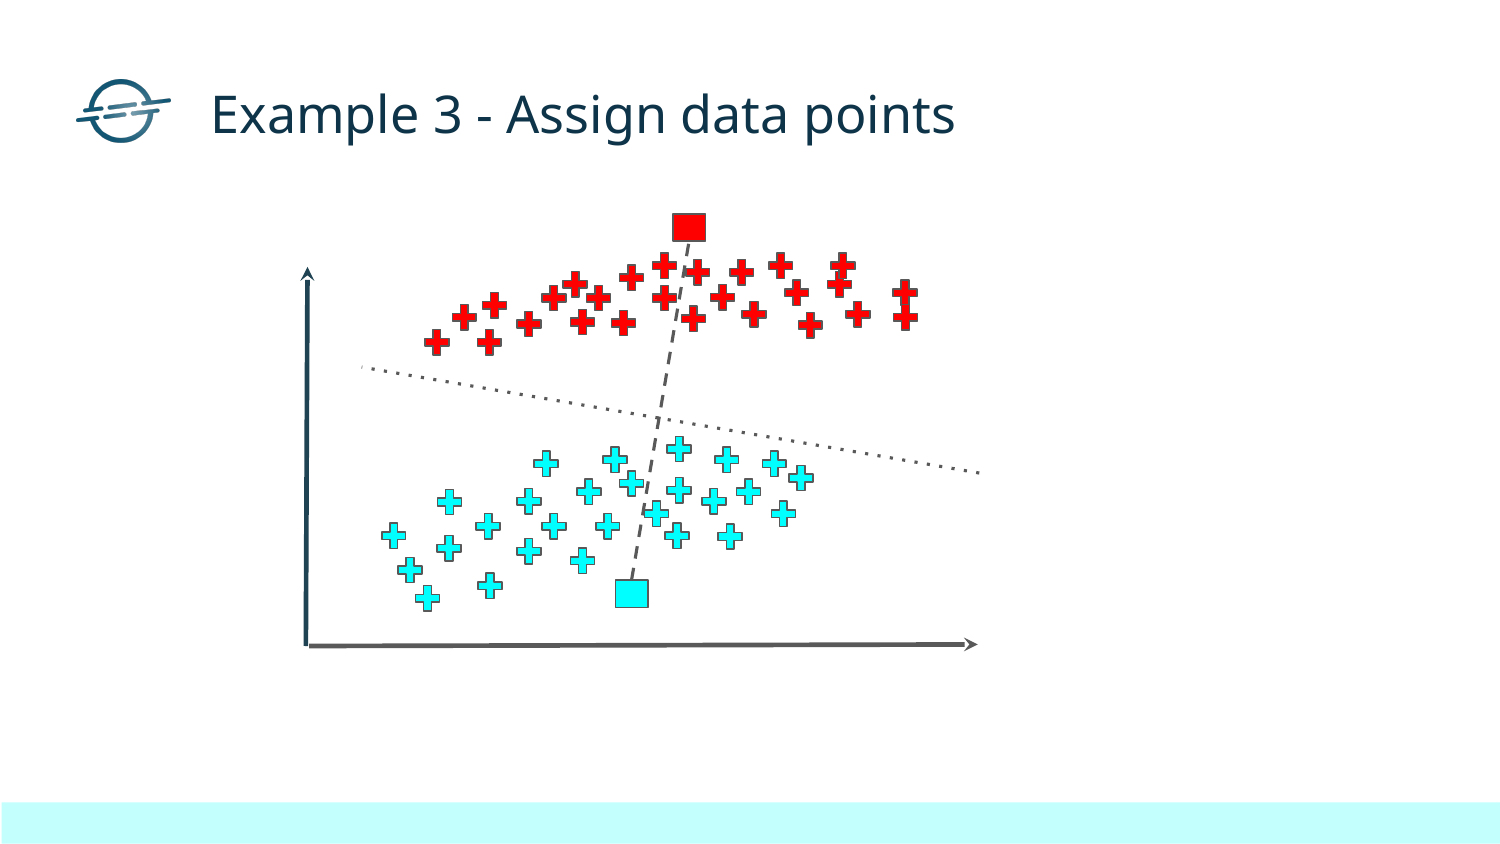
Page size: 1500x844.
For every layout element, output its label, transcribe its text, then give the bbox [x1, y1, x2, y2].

text_box [478, 573, 502, 599]
text_box [516, 311, 541, 337]
text_box [516, 538, 541, 564]
text_box [798, 312, 823, 338]
text_box [437, 489, 462, 515]
text_box [672, 213, 706, 242]
text_box [437, 535, 461, 561]
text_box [631, 241, 690, 365]
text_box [361, 366, 980, 474]
text_box [771, 501, 796, 527]
text_box [586, 285, 611, 311]
text_box [398, 557, 422, 583]
text_box [452, 304, 477, 330]
text_box [570, 309, 595, 335]
text_box [619, 482, 626, 488]
text_box [619, 274, 626, 282]
text_box [718, 523, 743, 550]
text_box [541, 285, 566, 311]
text_box [784, 280, 809, 306]
text_box [615, 580, 648, 608]
text_box [797, 482, 805, 491]
text_box [424, 329, 449, 355]
text_box [595, 513, 620, 539]
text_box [631, 482, 690, 581]
text_box [476, 513, 501, 539]
text_box [701, 488, 726, 514]
text_box [381, 522, 406, 549]
text_box [710, 284, 735, 310]
text_box [482, 292, 507, 318]
text_box [768, 253, 793, 279]
text_box [827, 271, 852, 297]
text_box [845, 301, 870, 327]
text_box [576, 482, 601, 505]
picture [75, 78, 171, 143]
text_box [892, 280, 917, 304]
text_box [830, 253, 855, 279]
text_box [736, 482, 761, 505]
title Example 3 - Assign data points [195, 66, 1068, 154]
text_box [415, 585, 440, 611]
text_box [694, 259, 710, 285]
text_box [563, 271, 588, 297]
text_box [516, 488, 541, 514]
text_box [742, 301, 767, 327]
text_box [570, 548, 595, 574]
text_box [694, 306, 706, 332]
text_box [611, 310, 626, 336]
text_box [893, 304, 918, 330]
text_box [477, 329, 502, 355]
text_box [729, 259, 754, 285]
text_box [541, 513, 566, 539]
text_box [1, 802, 1500, 844]
